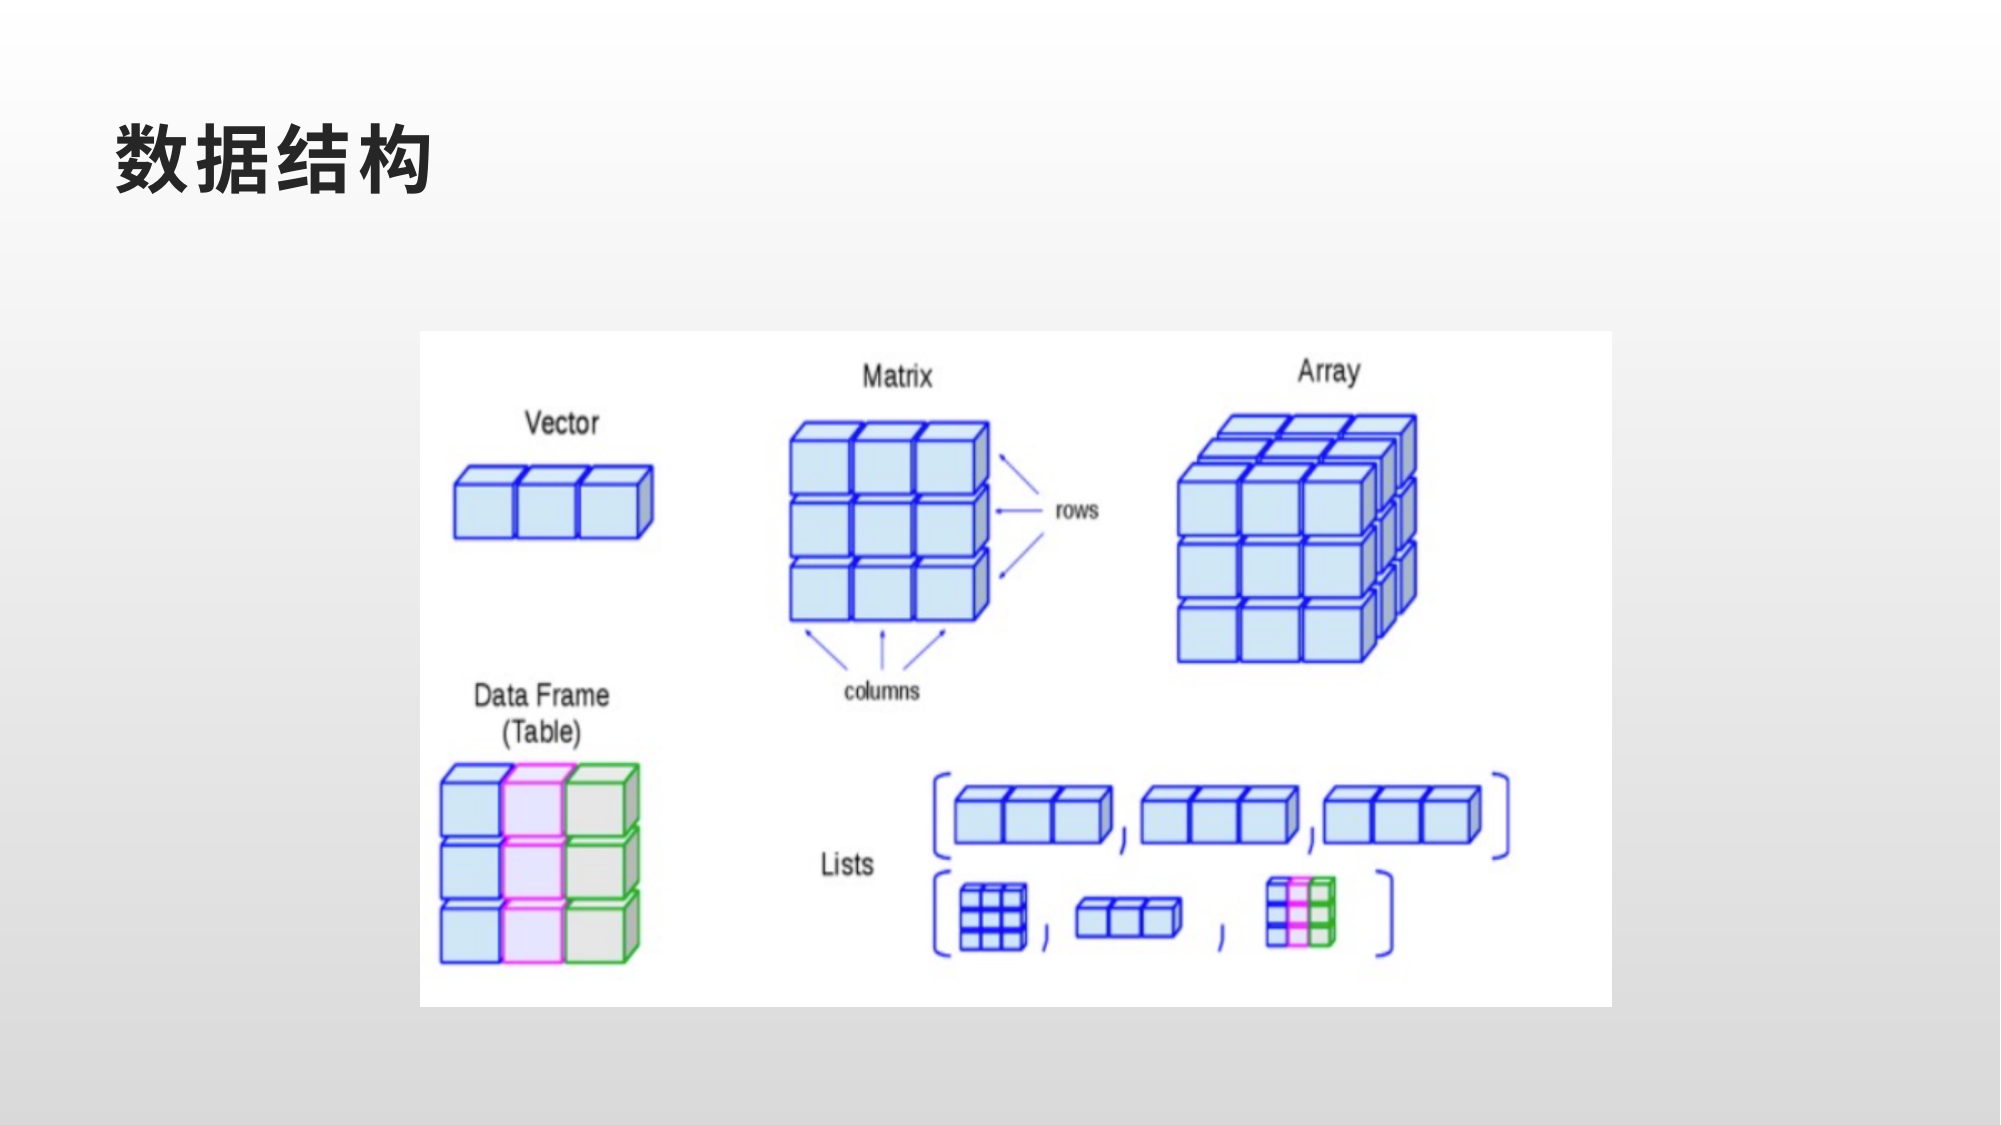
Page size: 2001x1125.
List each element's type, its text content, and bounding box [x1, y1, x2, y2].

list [420, 331, 1612, 1007]
title 数据结构 [99, 99, 1900, 216]
